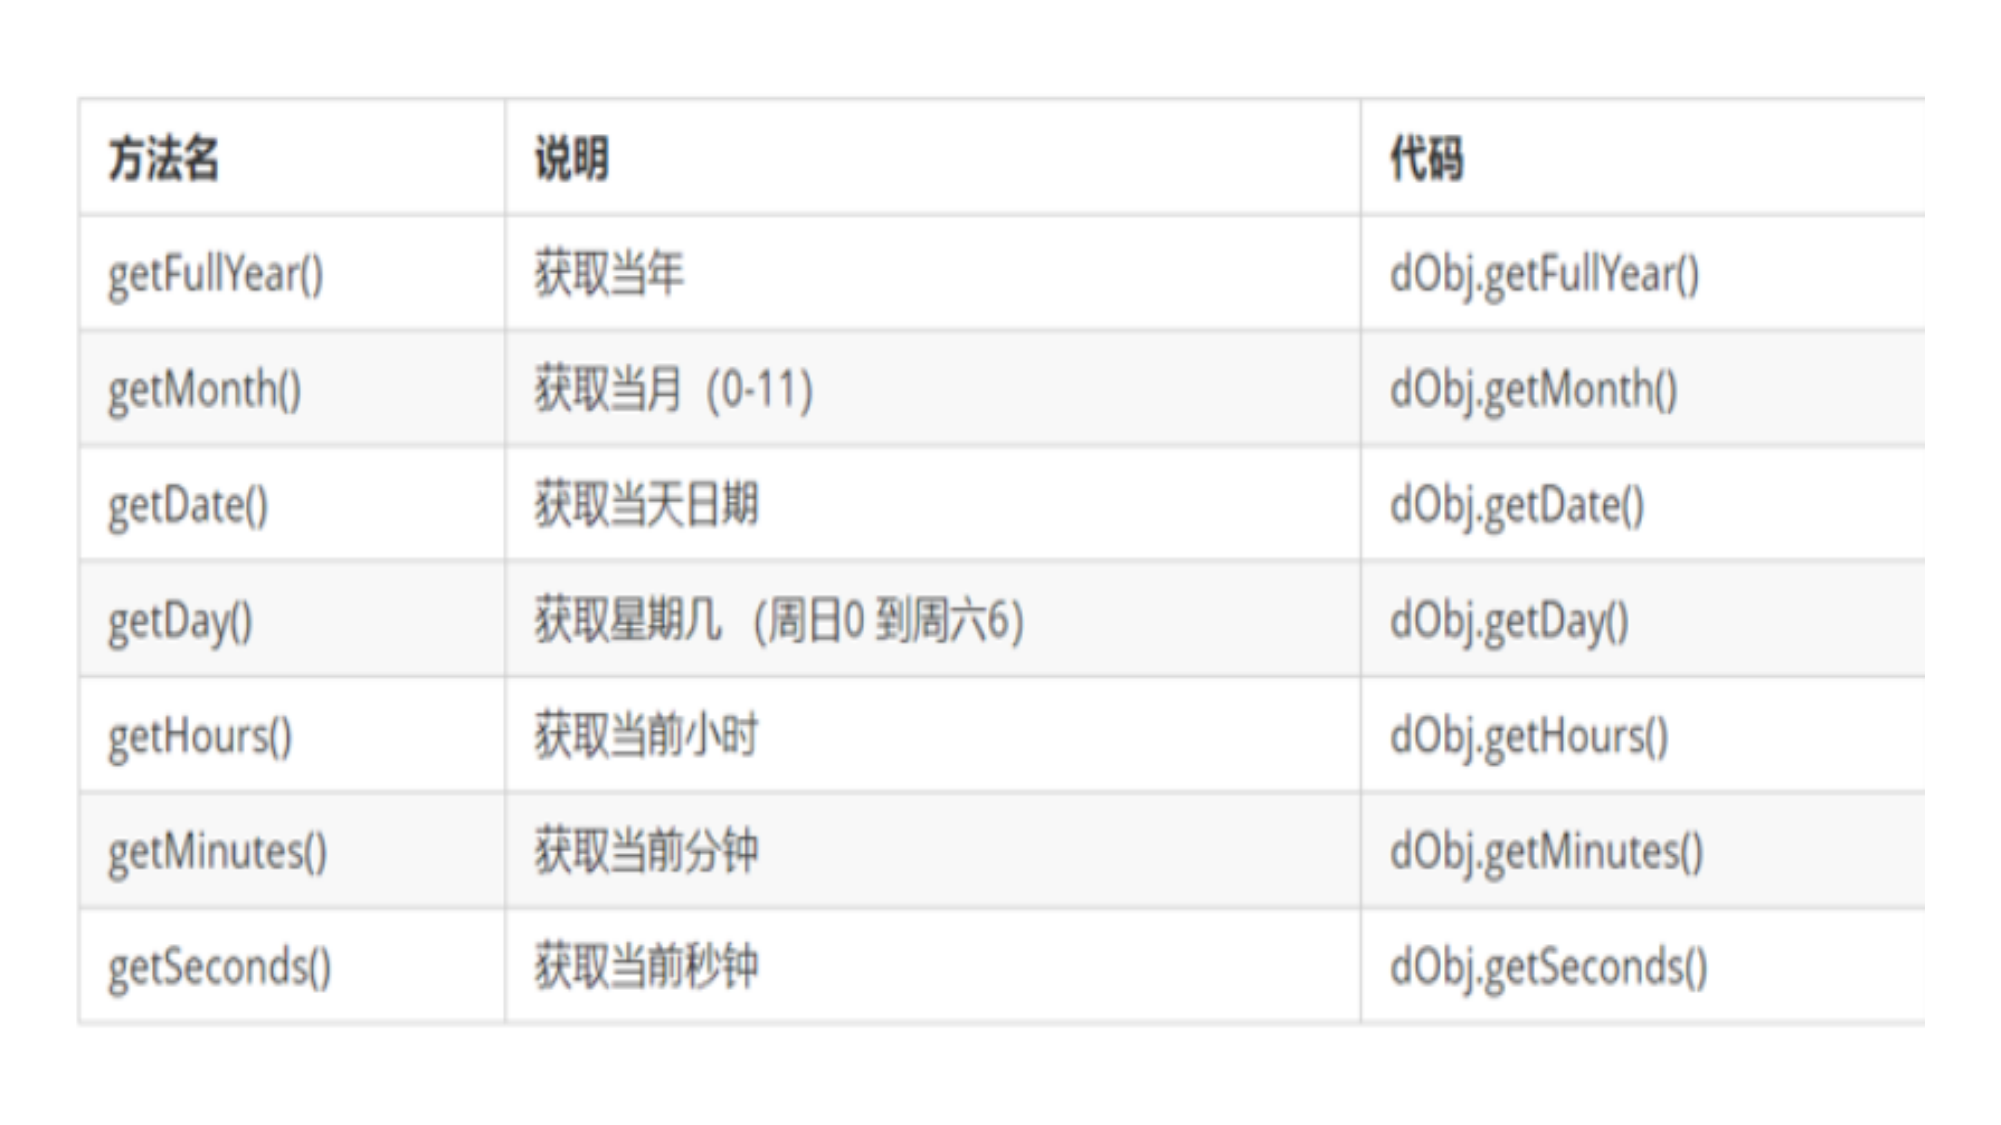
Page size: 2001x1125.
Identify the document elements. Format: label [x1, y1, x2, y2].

list [74, 92, 1925, 1033]
